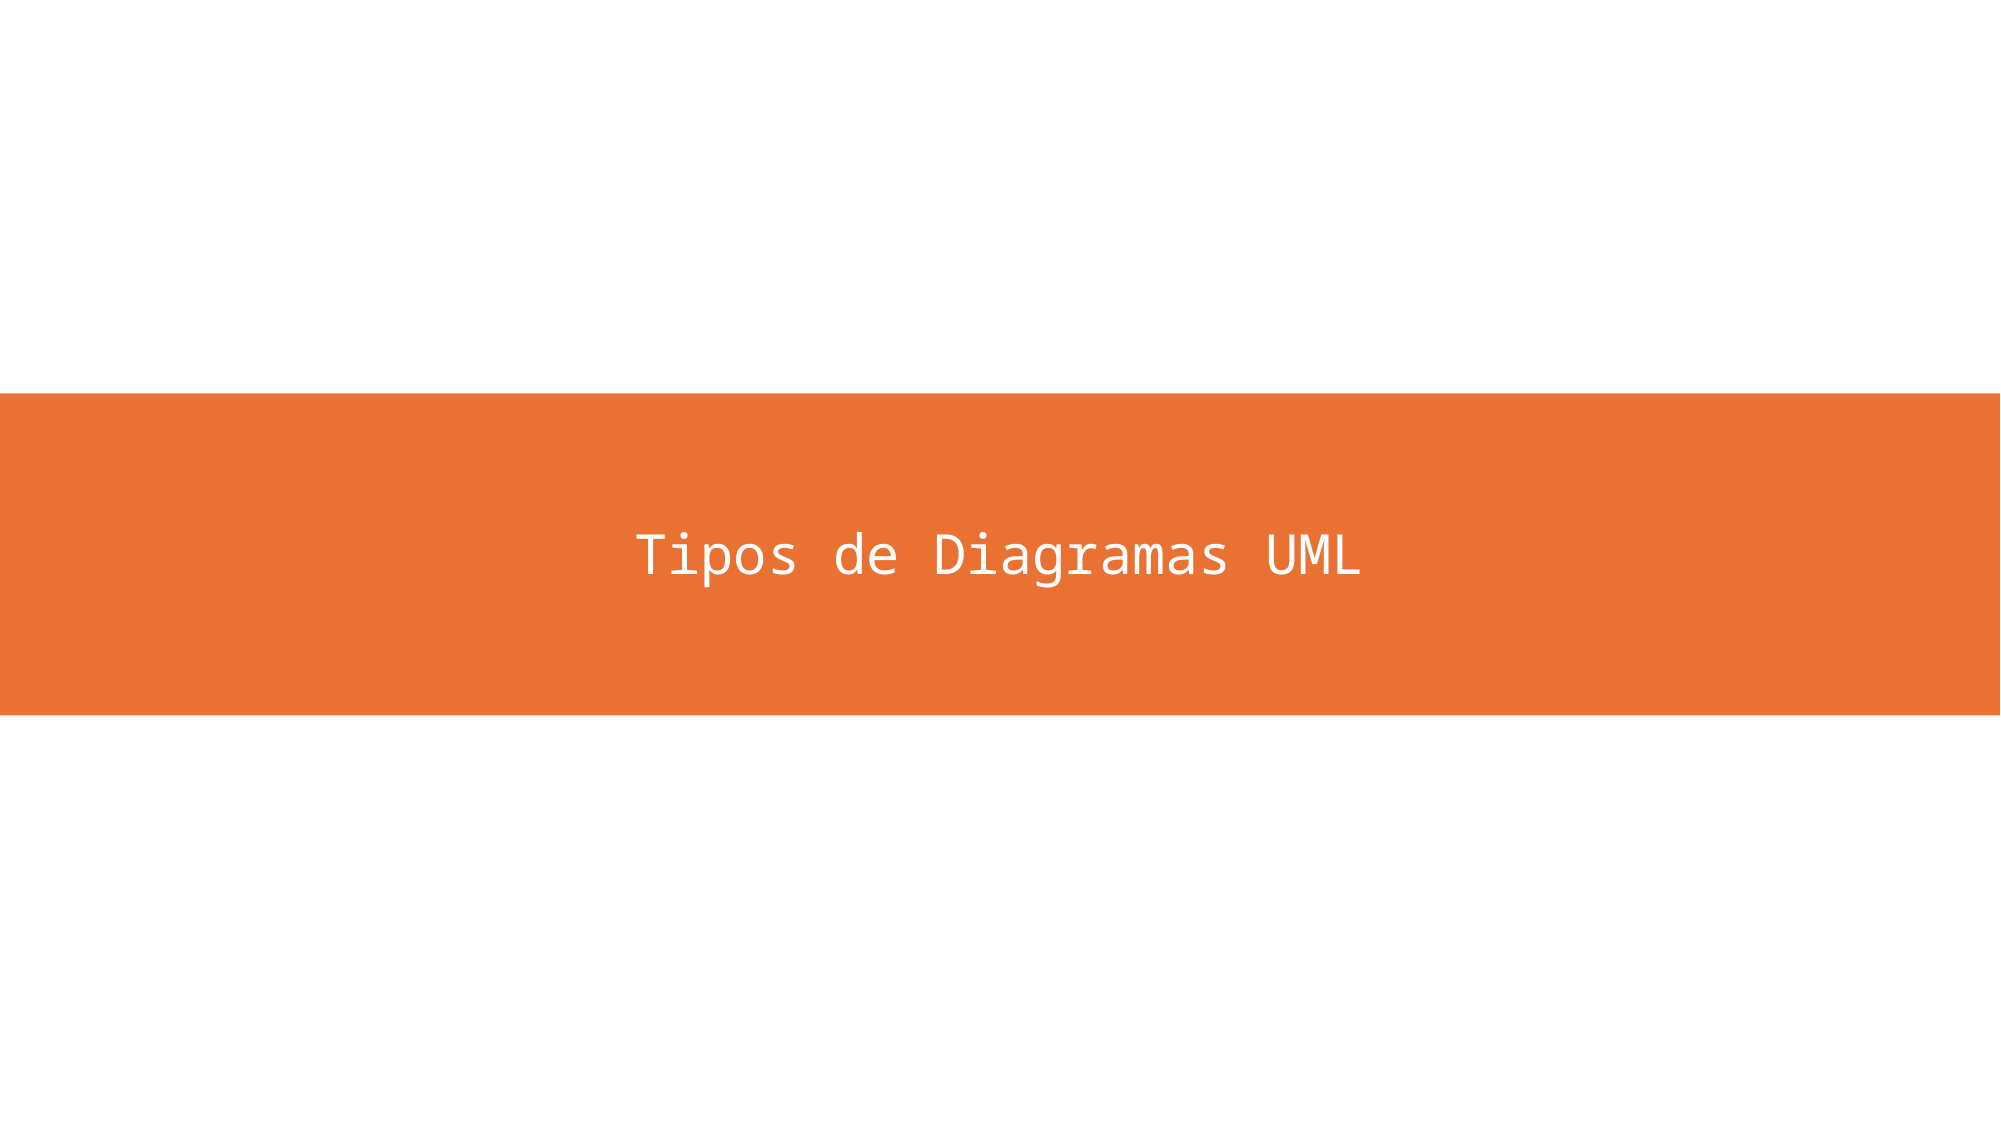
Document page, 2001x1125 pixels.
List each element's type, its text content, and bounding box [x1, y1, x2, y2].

text_box Tipos de Diagramas UML [0, 511, 2000, 594]
text_box [0, 594, 2000, 717]
text_box [0, 392, 2000, 511]
